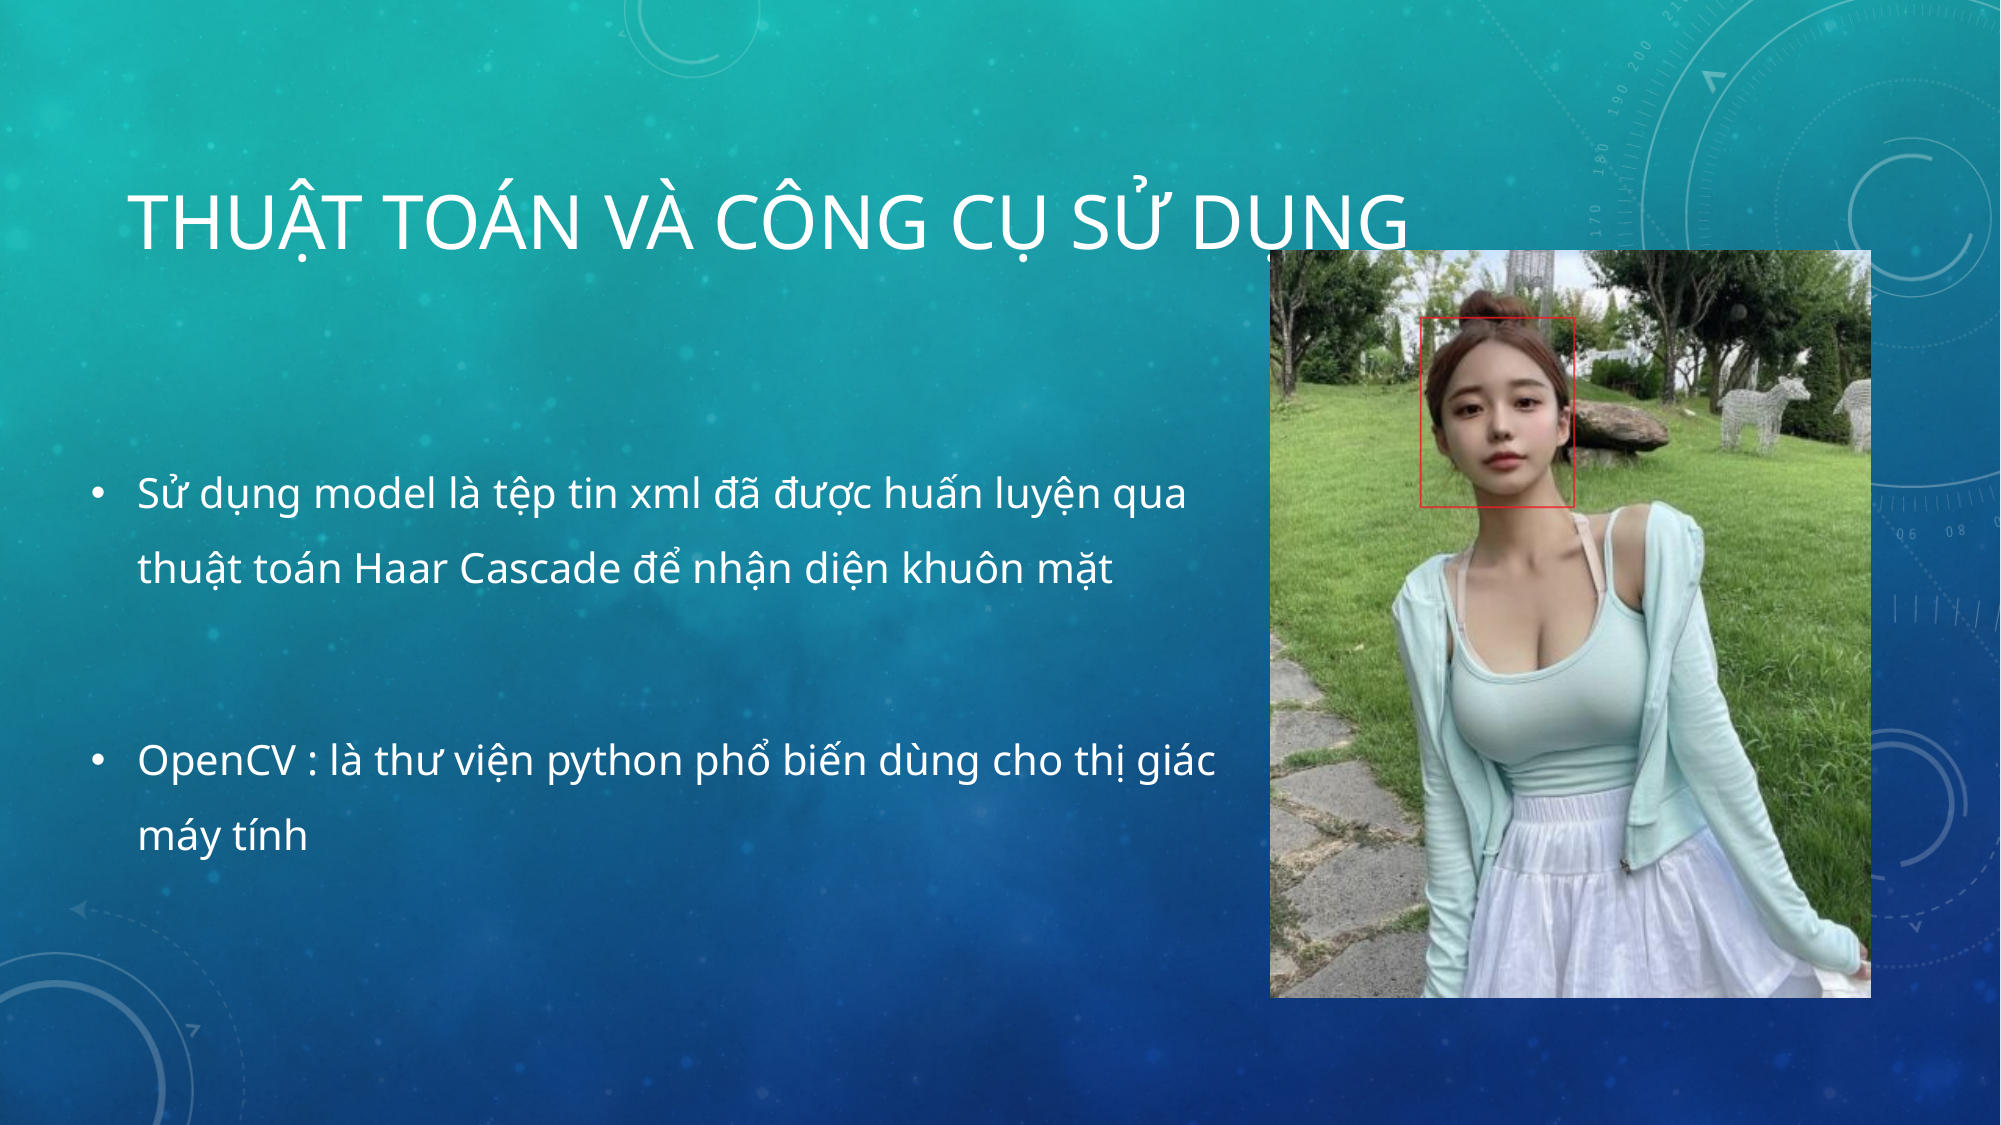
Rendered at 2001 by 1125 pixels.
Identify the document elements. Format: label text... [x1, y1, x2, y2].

title Thuật toán và công cụ sử dụng [112, 99, 1775, 339]
list Sử dụng model là tệp tin xml đã được huấn luyện qua thuật toán Haar Cascade để nhận diện khuôn mặt OpenCV : là thư viện python phổ biến dùng cho thị giác máy tính [75, 351, 1239, 950]
picture [0, 0, 2001, 1125]
